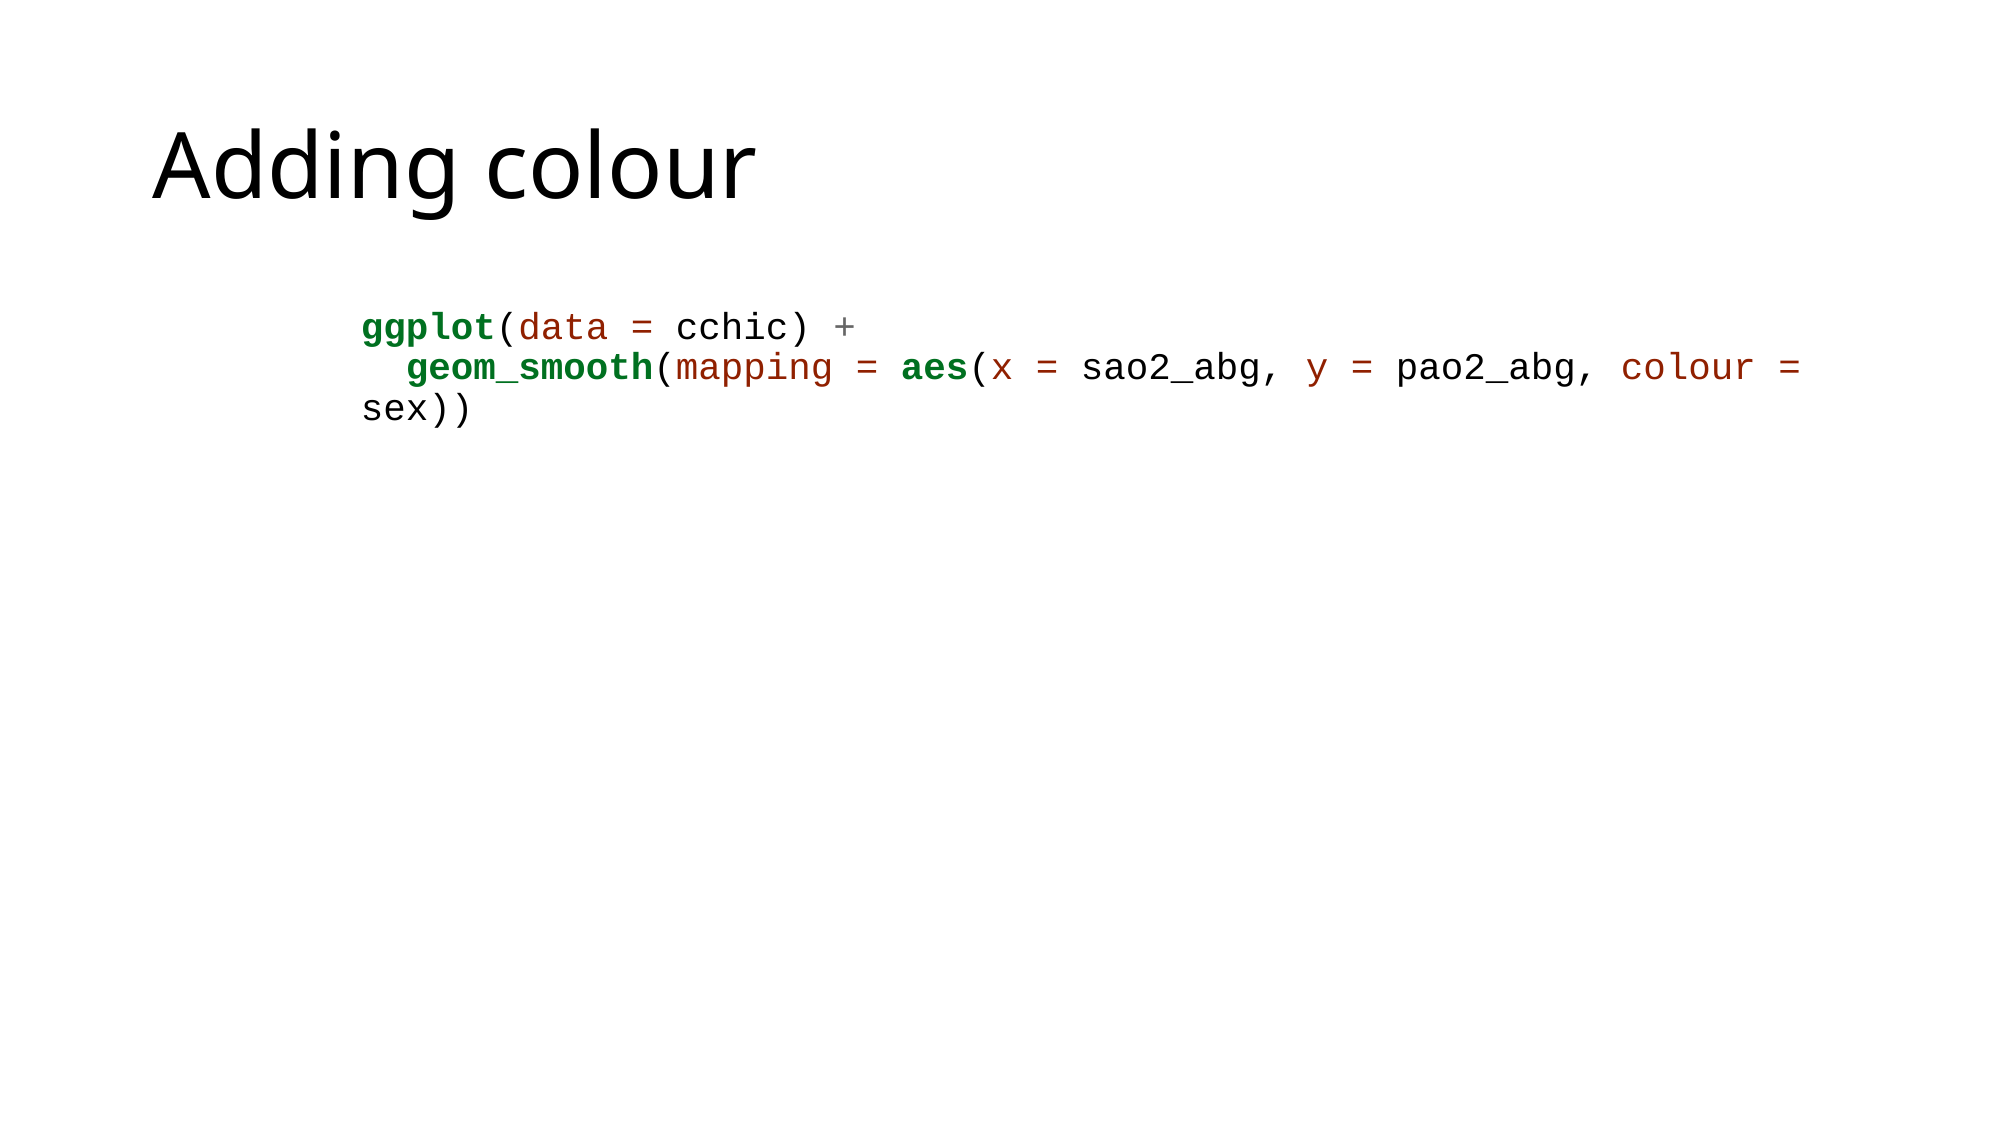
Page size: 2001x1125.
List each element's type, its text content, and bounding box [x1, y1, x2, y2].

title Adding colour [137, 59, 1863, 278]
list ggplot(data = cchic) + geom_smooth(mapping = aes(x = sao2_abg, y = pao2_abg, colour = sex)) [137, 299, 1863, 1014]
